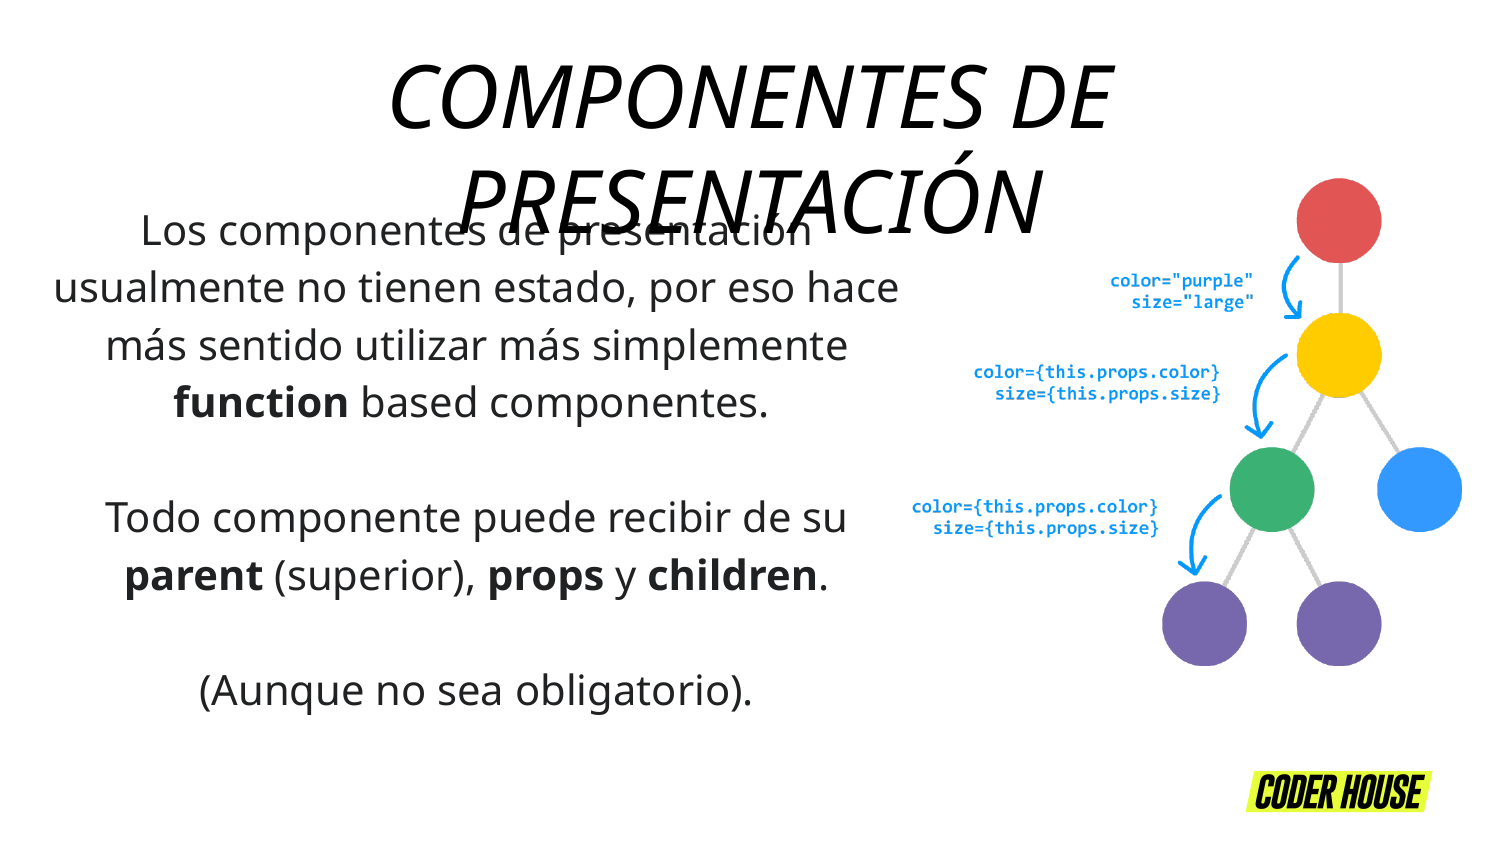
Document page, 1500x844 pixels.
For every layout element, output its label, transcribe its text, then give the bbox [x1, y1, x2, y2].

picture [908, 177, 1462, 666]
text_box Los componentes de presentación usualmente no tienen estado, por eso hace más sentido utilizar más simplemente function based componentes. Todo componente puede recibir de su parent (superior), props y children. (Aunque no sea obligatorio). [24, 158, 930, 809]
picture [1241, 764, 1437, 819]
text_box COMPONENTES DE PRESENTACIÓN [194, 25, 1306, 159]
